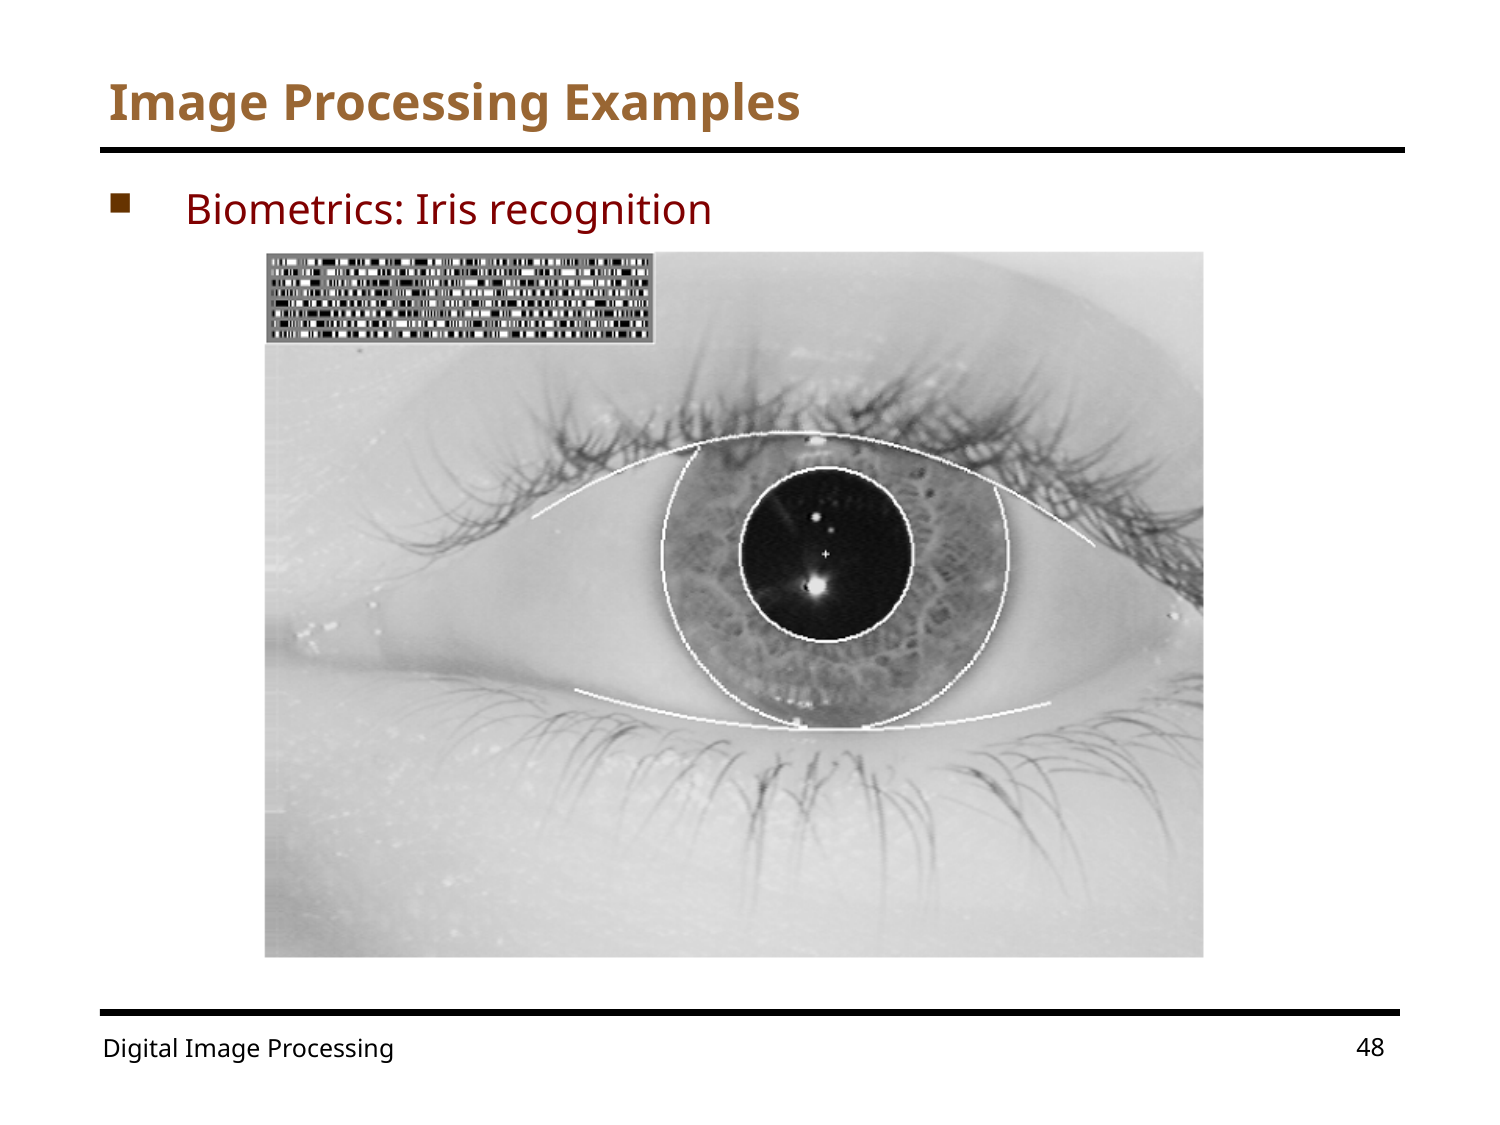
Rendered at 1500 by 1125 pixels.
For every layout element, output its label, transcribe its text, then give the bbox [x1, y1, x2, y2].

title Image Processing Examples [94, 50, 1407, 138]
slide_number Digital Image Processing [87, 1024, 488, 1104]
slide_number 48 [1074, 1024, 1401, 1103]
list Biometrics: Iris recognition [92, 174, 1406, 988]
picture [262, 249, 1210, 965]
